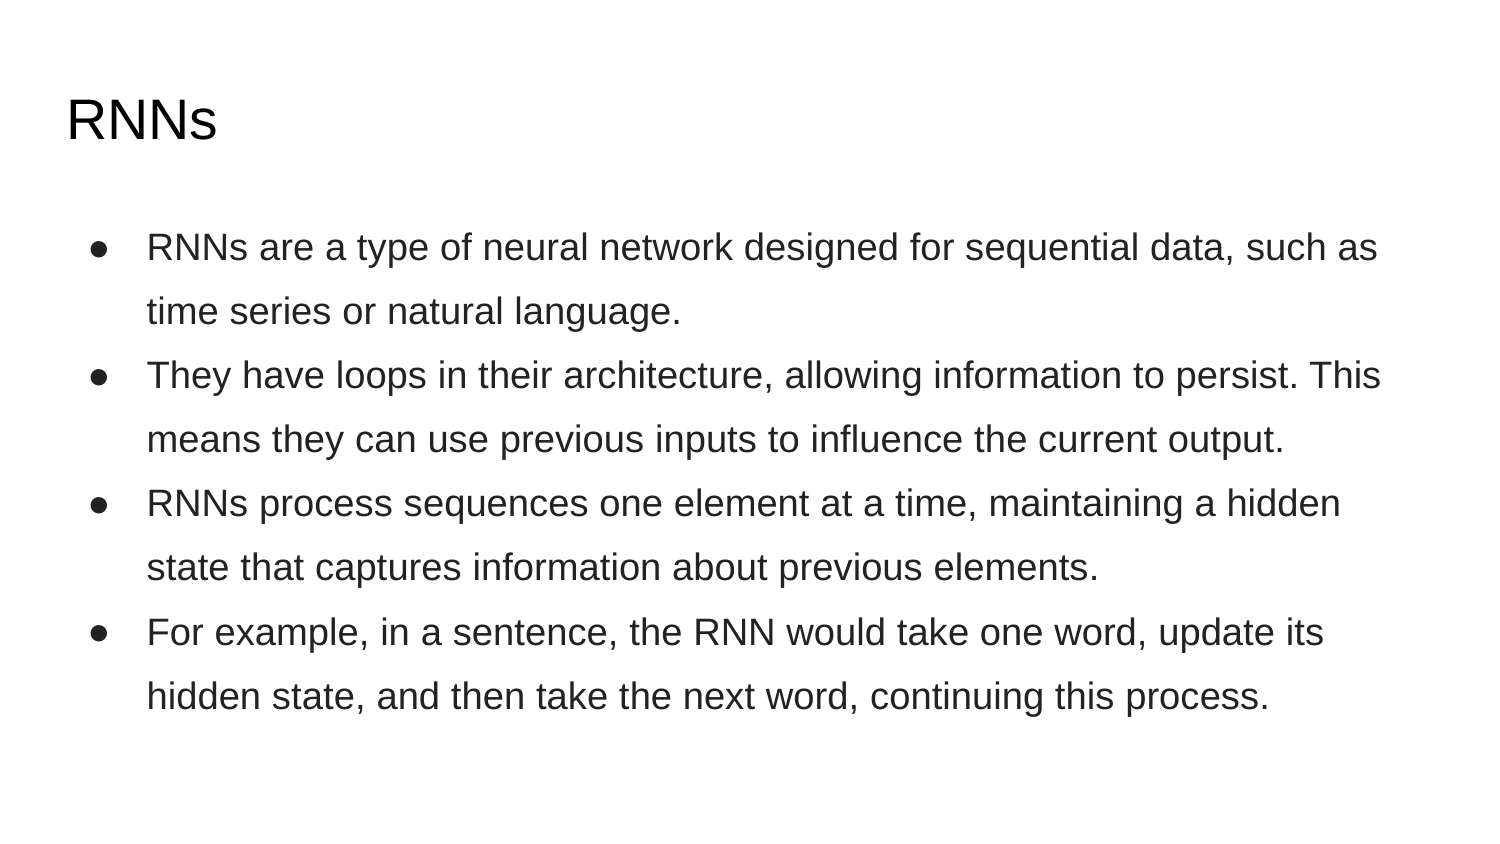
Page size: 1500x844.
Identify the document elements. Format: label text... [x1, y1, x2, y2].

title RNNs [51, 72, 1449, 167]
list RNNs are a type of neural network designed for sequential data, such as time series or natural language. They have loops in their architecture, allowing information to persist. This means they can use previous inputs to influence the current output. RNNs process sequences one element at a time, maintaining a hidden state that captures information about previous elements. For example, in a sentence, the RNN would take one word, update its hidden state, and then take the next word, continuing this process. [51, 189, 1449, 750]
